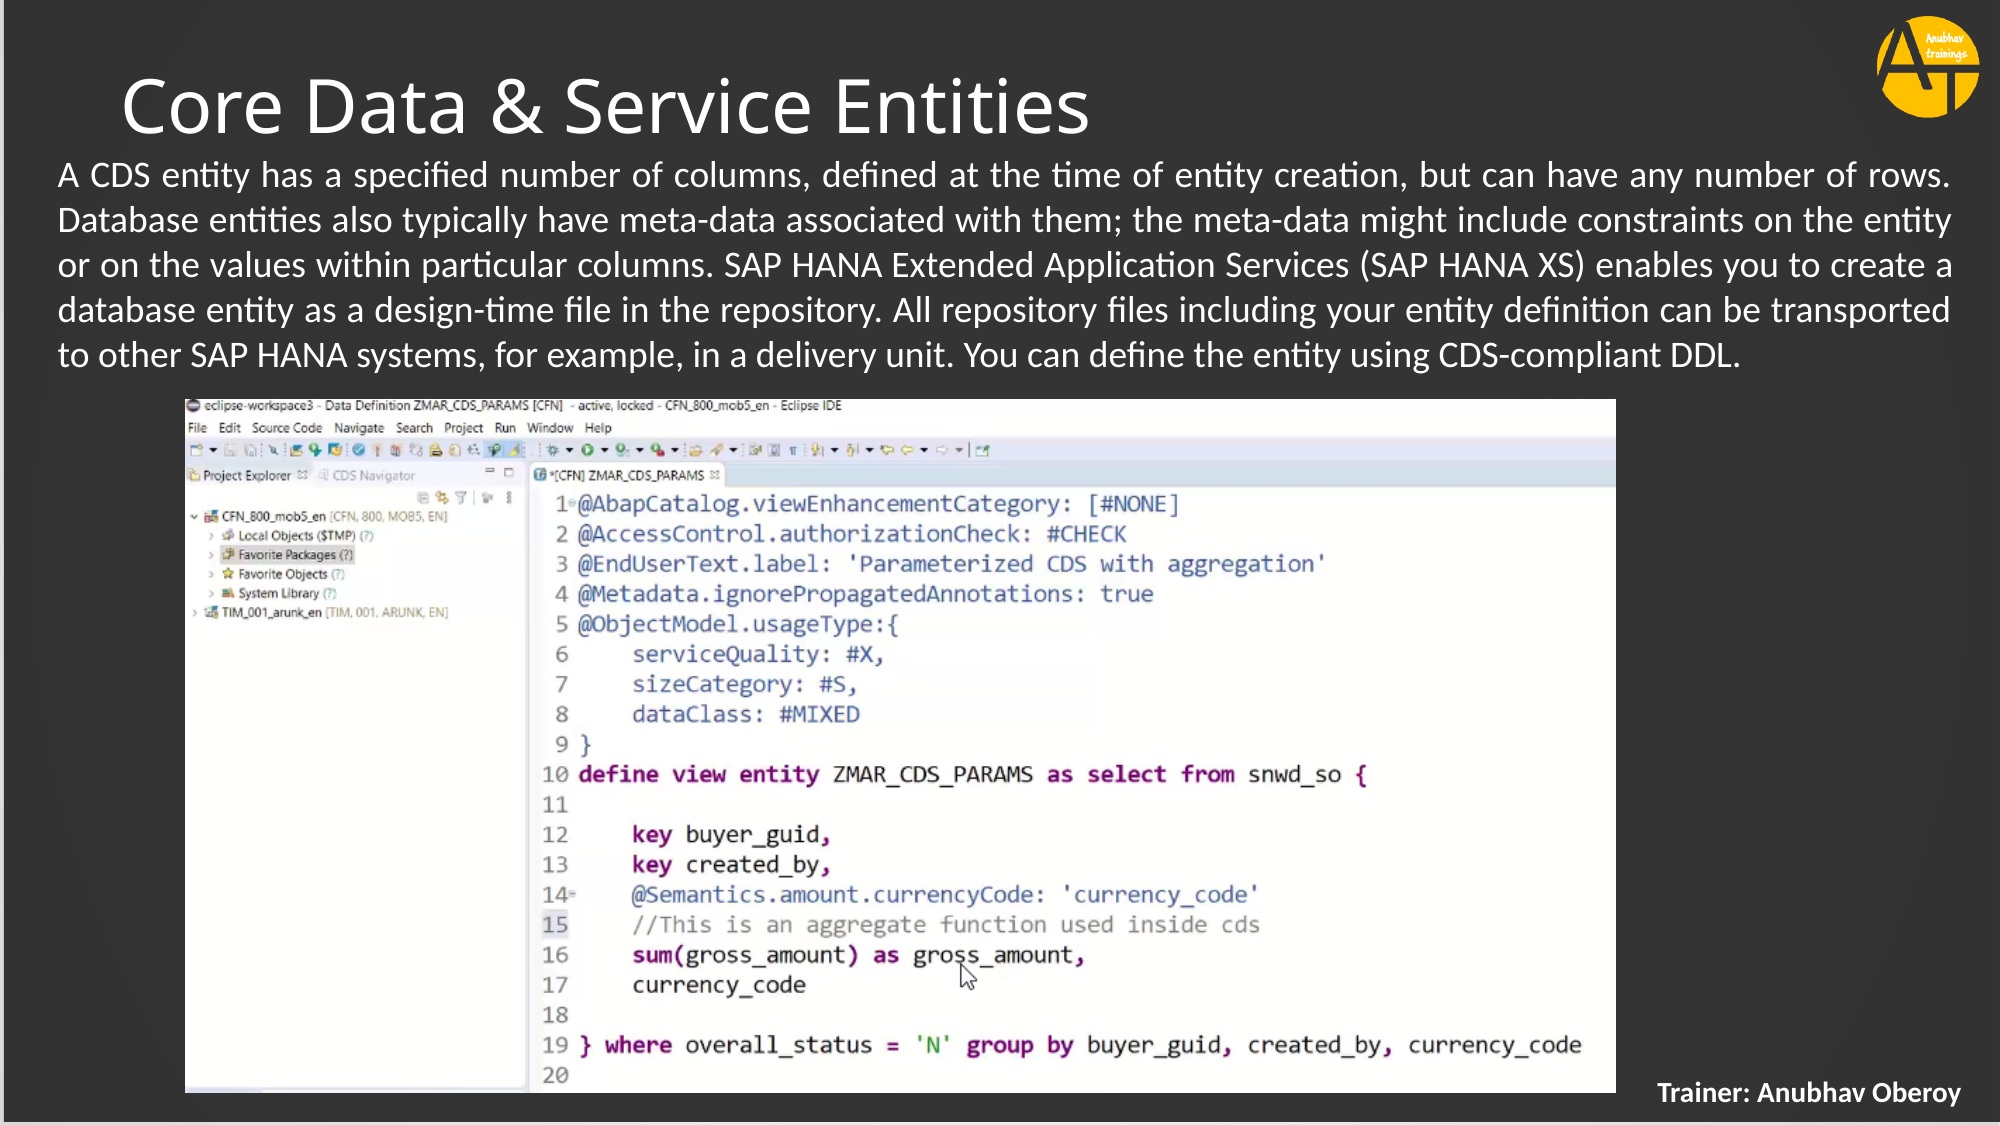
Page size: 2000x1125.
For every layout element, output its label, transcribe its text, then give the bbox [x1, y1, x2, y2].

title Core Data & Service Entities [99, 45, 1900, 142]
footer Trainer: Anubhav Oberoy [1625, 1061, 1994, 1121]
picture [1866, 9, 1985, 126]
picture [185, 398, 1616, 1093]
text_box [2, 0, 2000, 1124]
text_box A CDS entity has a specified number of columns, defined at the time of entity creation, but can have any number of rows. Database entities also typically have meta-data associated with them; the meta-data might include constraints on the entity or on the values within particular columns. SAP HANA Extended Application Services (SAP HANA XS) enables you to create a database entity as a design-time file in the repository. All repository files including your entity definition can be transported to other SAP HANA systems, for example, in a delivery unit. You can define the entity using CDS-compliant DDL. [42, 142, 1969, 383]
